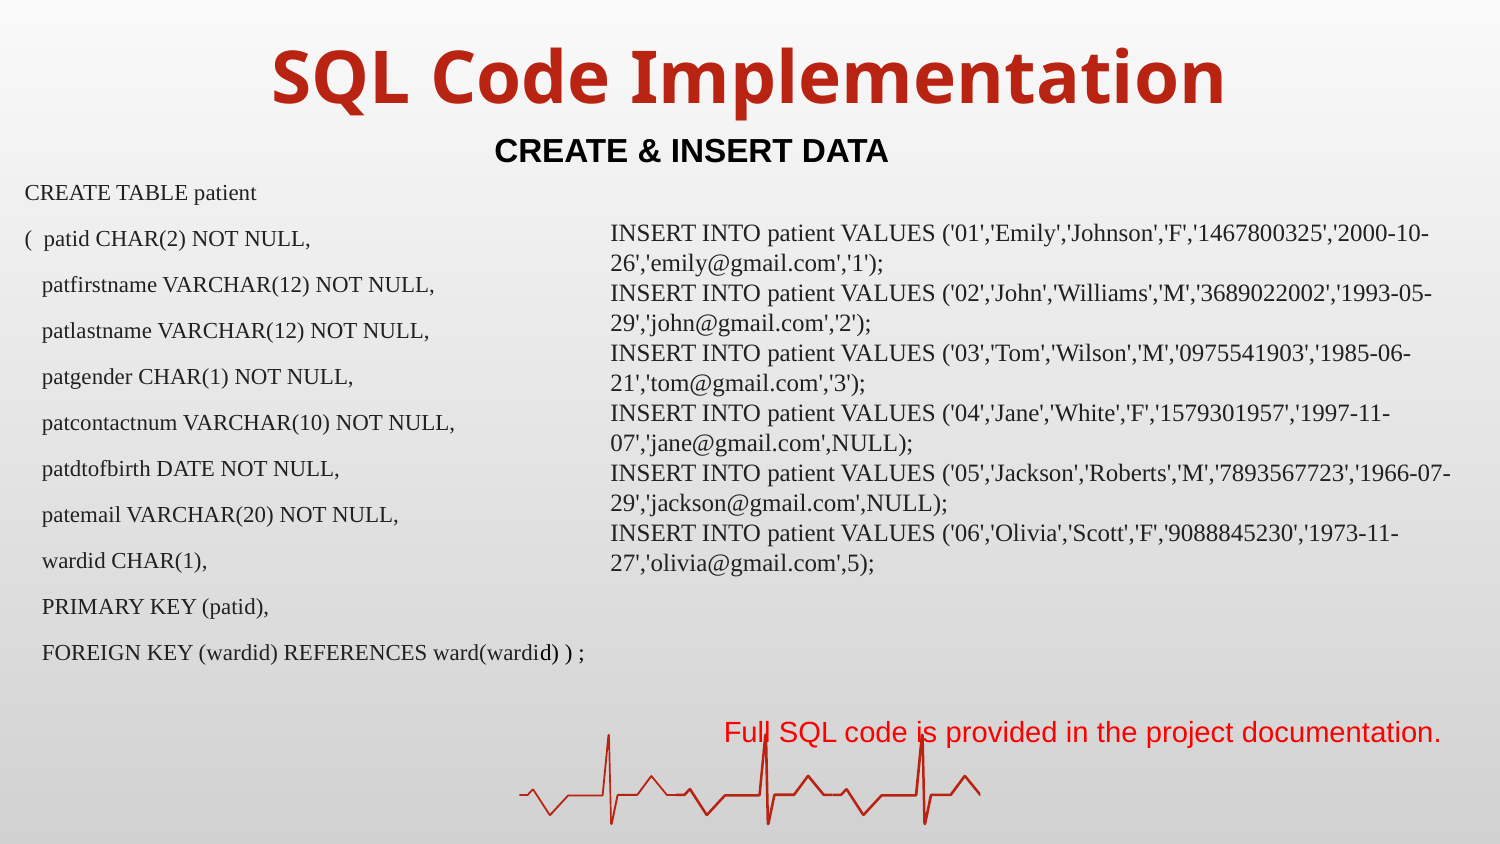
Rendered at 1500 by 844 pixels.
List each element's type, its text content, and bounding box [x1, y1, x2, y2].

text_box Full SQL code is provided in the project documentation. [708, 706, 1460, 756]
title SQL Code Implementation [118, 15, 1382, 122]
text_box CREATE TABLE patient ( patid CHAR(2) NOT NULL, patfirstname VARCHAR(12) NOT NULL, patlastname VARCHAR(12) NOT NULL, patgender CHAR(1) NOT NULL, patcontactnum VARCHAR(10) NOT NULL, patdtofbirth DATE NOT NULL, patemail VARCHAR(20) NOT NULL, wardid CHAR(1), PRIMARY KEY (patid), FOREIGN KEY (wardid) REFERENCES ward(wardid) ) ; [9, 168, 656, 727]
text_box CREATE & INSERT DATA [479, 121, 1103, 177]
text_box INSERT INTO patient VALUES ('01','Emily','Johnson','F','1467800325','2000-10-26','emily@gmail.com','1'); INSERT INTO patient VALUES ('02','John','Williams','M','3689022002','1993-05-29','john@gmail.com','2'); INSERT INTO patient VALUES ('03','Tom','Wilson','M','0975541903','1985-06-21','tom@gmail.com','3'); INSERT INTO patient VALUES ('04','Jane','White','F','1579301957','1997-11-07','jane@gmail.com',NULL); INSERT INTO patient VALUES ('05','Jackson','Roberts','M','7893567723','1966-07-29','jackson@gmail.com',NULL); INSERT INTO patient VALUES ('06','Olivia','Scott','F','9088845230','1973-11-27','olivia@gmail.com',5); [595, 209, 1500, 584]
